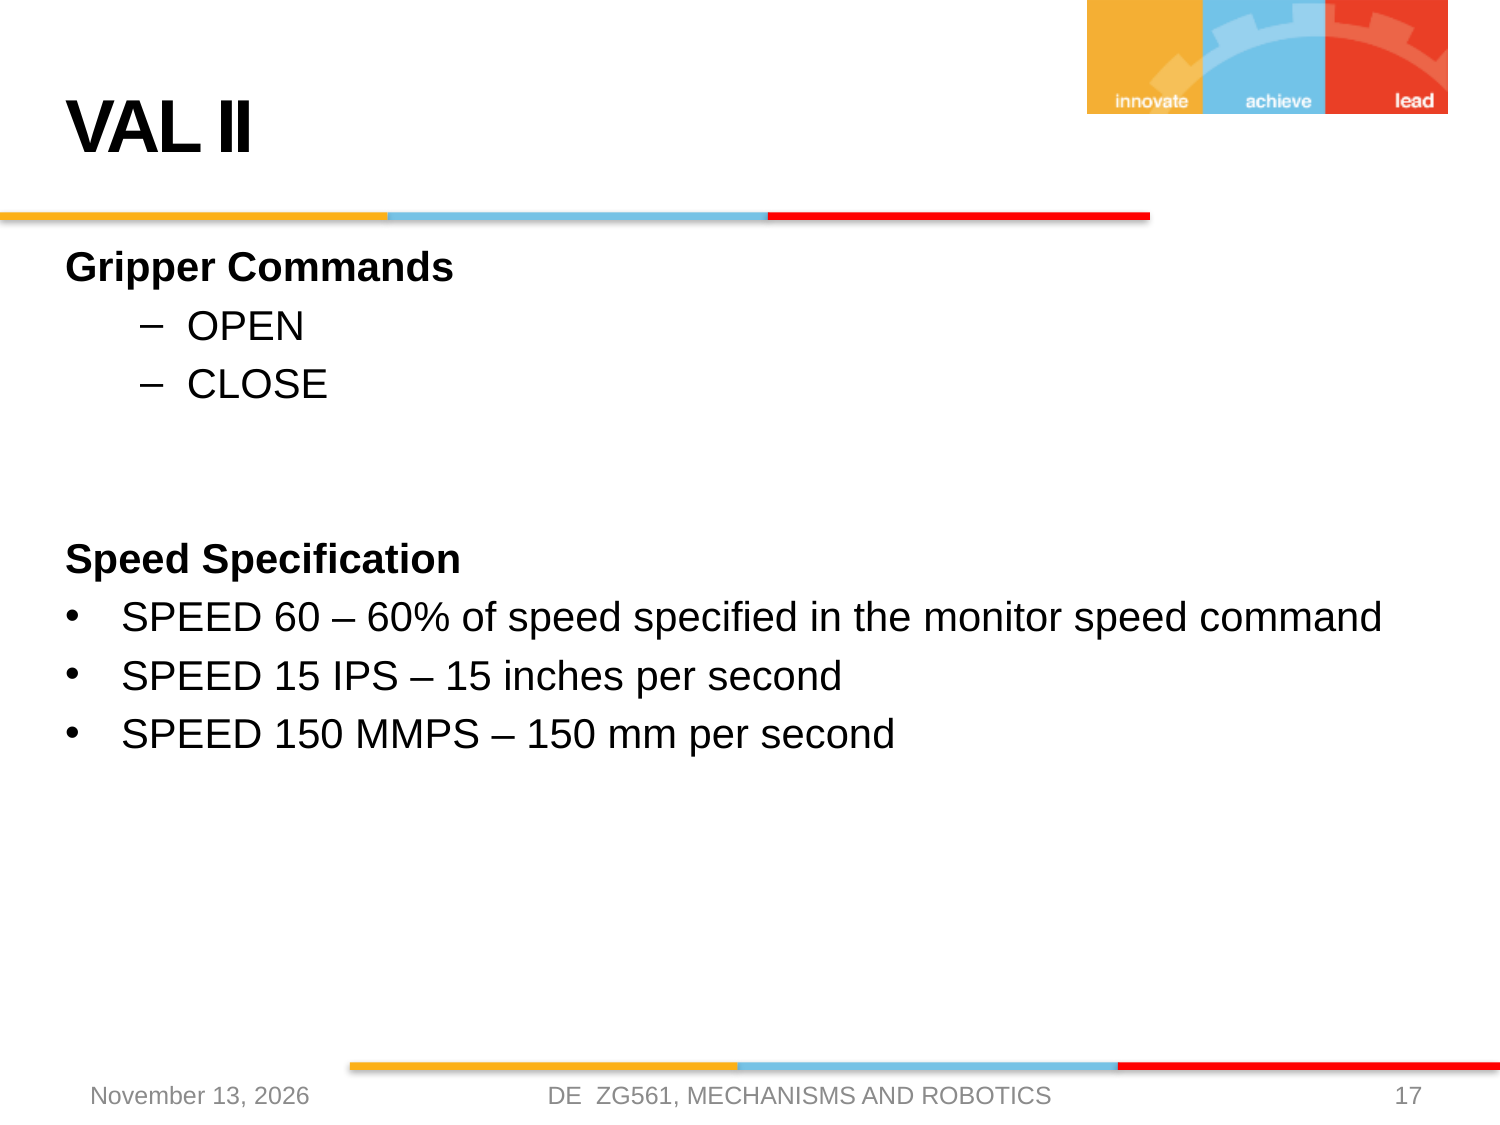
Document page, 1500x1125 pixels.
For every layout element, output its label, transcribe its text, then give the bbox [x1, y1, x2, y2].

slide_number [75, 1065, 425, 1125]
footer DE ZG561, MECHANISMS AND ROBOTICS [512, 1065, 1088, 1125]
list Gripper Commands OPEN CLOSE Speed Specification SPEED 60 – 60% of speed specified in the monitor speed command SPEED 15 IPS – 15 inches per second SPEED 150 MMPS – 150 mm per second [50, 232, 1448, 1063]
picture [1087, 0, 1448, 45]
title VAL II [50, 45, 1448, 200]
slide_number 17 [1088, 1065, 1438, 1125]
